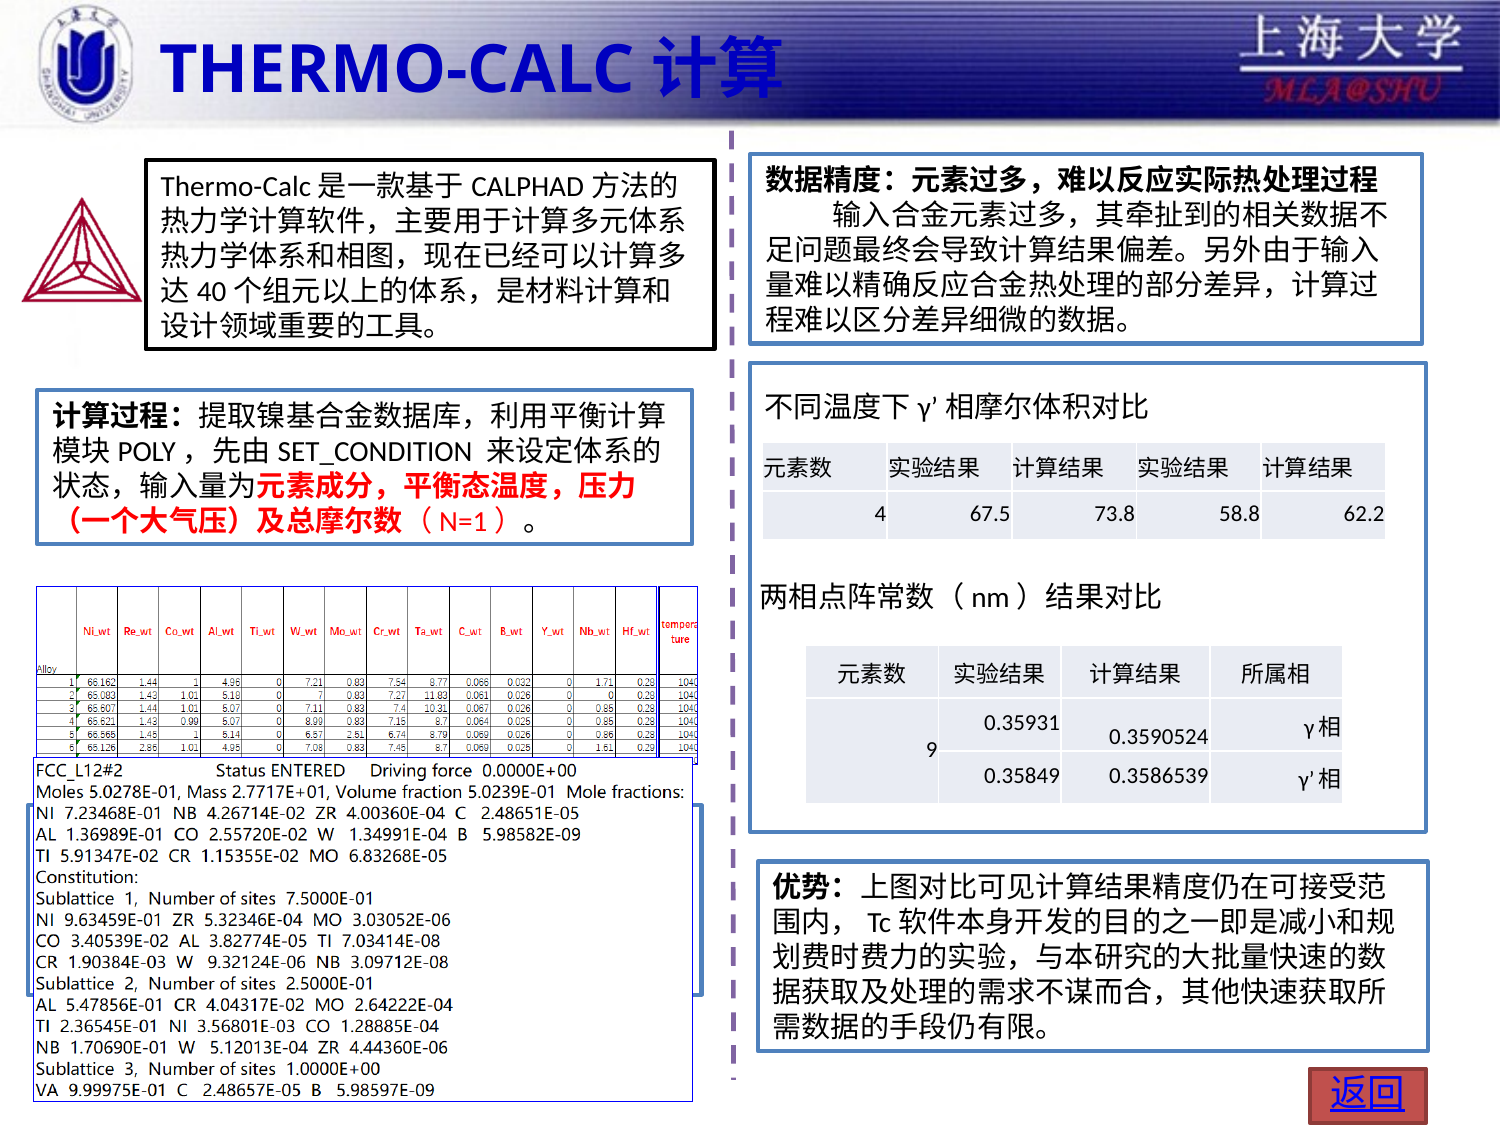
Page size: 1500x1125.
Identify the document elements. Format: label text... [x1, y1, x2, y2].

text_box 两相点阵常数（nm）结果对比 [744, 570, 1178, 621]
table_cell 4 [763, 492, 886, 539]
table_cell γ’相 [1211, 752, 1342, 803]
table_cell 0.3586539 [1062, 752, 1209, 803]
table_cell 0.35849 [939, 752, 1060, 803]
text_box 优势：上图对比可见计算结果精度仍在可接受范围内，Tc软件本身开发的目的之一即是减小和规划费时费力的实验，与本研究的大批量快速的数据获取及处理的需求不谋而合，其他快速获取所需数据的手段仍有限。 [756, 859, 1430, 1053]
text_box 计算过程：提取镍基合金数据库，利用平衡计算模块POLY，先由SET_CONDITION 来设定体系的状态，输入量为元素成分，平衡态温度，压力（一个大气压）及总摩尔数（N=1）。 [35, 388, 694, 546]
table_header 所属相 [1211, 646, 1342, 697]
table_cell 9 [806, 699, 938, 803]
table_header 元素数 [763, 443, 886, 490]
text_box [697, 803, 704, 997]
table_header 元素数 [806, 646, 938, 697]
text_box Thermo-Calc是一款基于CALPHAD方法的热力学计算软件，主要用于计算多元体系热力学体系和相图，现在已经可以计算多达40个组元以上的体系，是材料计算和设计领域重要的工具。 [144, 158, 717, 351]
title Thermo-Calc计算 [144, 0, 1495, 131]
text_box 不同温度下γ’相摩尔体积对比 [750, 381, 1165, 432]
table_header 计算结果 [1013, 443, 1136, 490]
table_cell 62.2 [1262, 492, 1385, 539]
table_cell 0.35931 [939, 699, 1060, 750]
table_cell γ相 [1211, 699, 1342, 750]
table_header 计算结果 [1062, 646, 1209, 697]
picture [0, 0, 1500, 1125]
text_box [748, 361, 1428, 834]
table_header 计算结果 [1262, 443, 1385, 490]
text_box 数据精度：元素过多，难以反应实际热处理过程 输入合金元素过多，其牵扯到的相关数据不足问题最终会导致计算结果偏差。另外由于输入量难以精确反应合金热处理的部分差异，计算过程难以区分差异细微的数据。 [748, 152, 1424, 346]
table_cell 0.3590524 [1062, 699, 1209, 750]
table_header 实验结果 [888, 443, 1011, 490]
table_header 实验结果 [939, 646, 1060, 697]
table_cell 67.5 [888, 492, 1011, 539]
table_cell 58.8 [1137, 492, 1260, 539]
table_header 实验结果 [1137, 443, 1260, 490]
text_box 返回 [1308, 1067, 1428, 1125]
table_cell 73.8 [1013, 492, 1136, 539]
